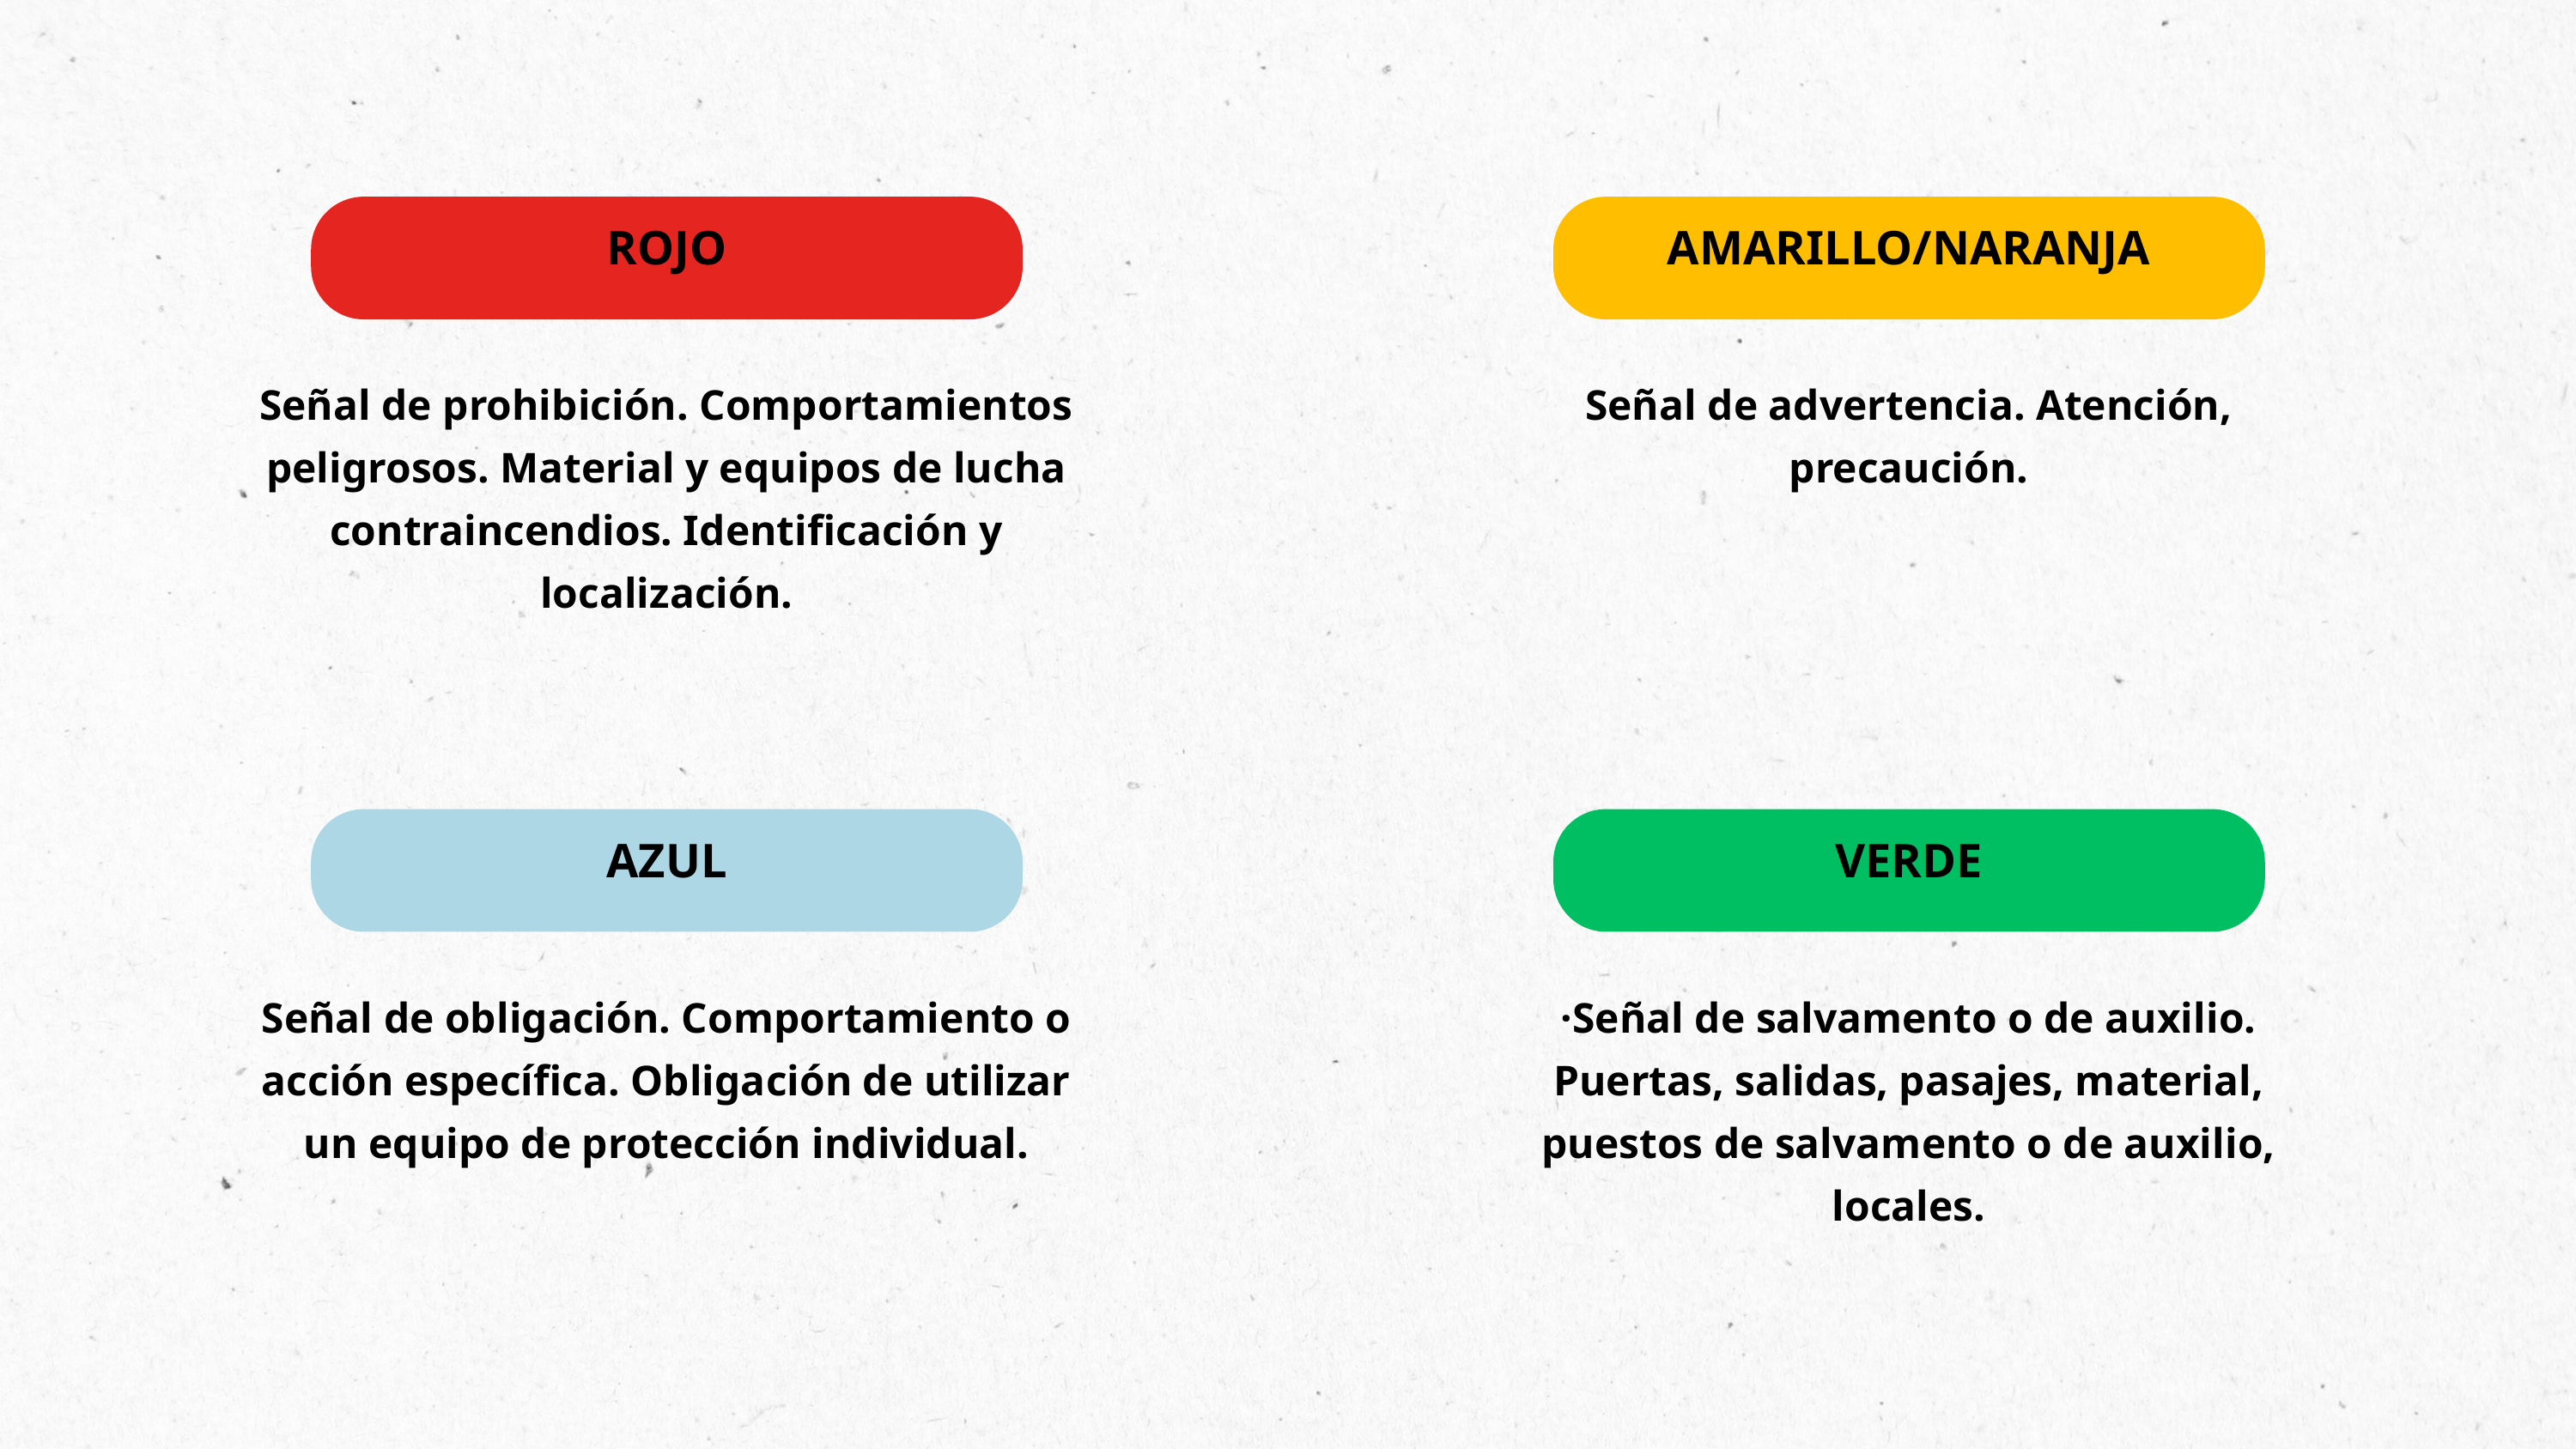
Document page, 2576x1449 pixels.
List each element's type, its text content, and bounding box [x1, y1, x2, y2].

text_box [310, 196, 1024, 320]
text_box Señal de advertencia. Atención, precaución. [1474, 366, 2344, 492]
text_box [1552, 196, 2265, 320]
text_box ·Señal de salvamento o de auxilio. Puertas, salidas, pasajes, material, puestos de salvamento o de auxilio, locales. [1474, 979, 2344, 1292]
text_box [1552, 809, 2265, 932]
text_box Señal de prohibición. Comportamientos peligrosos. Material y equipos de lucha contraincendios. Identificación y localización. [232, 366, 1102, 679]
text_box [310, 809, 1024, 932]
text_box [0, 0, 2576, 1449]
text_box Señal de obligación. Comportamiento o acción específica. Obligación de utilizar un equipo de protección individual. [232, 979, 1102, 1167]
